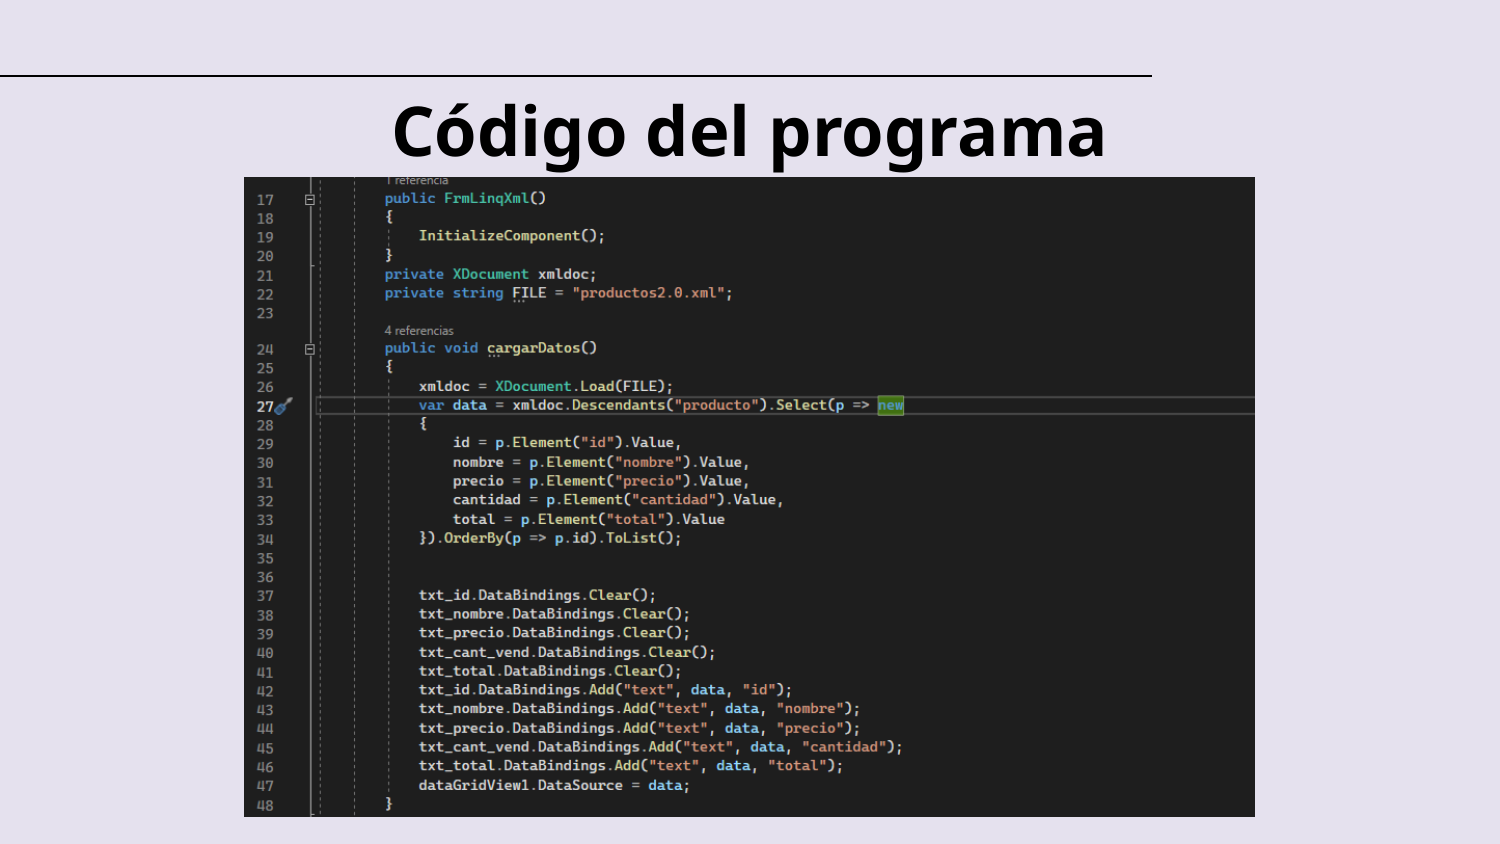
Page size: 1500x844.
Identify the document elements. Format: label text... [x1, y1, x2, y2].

picture [244, 177, 1256, 817]
title Código del programa [116, 72, 1383, 167]
